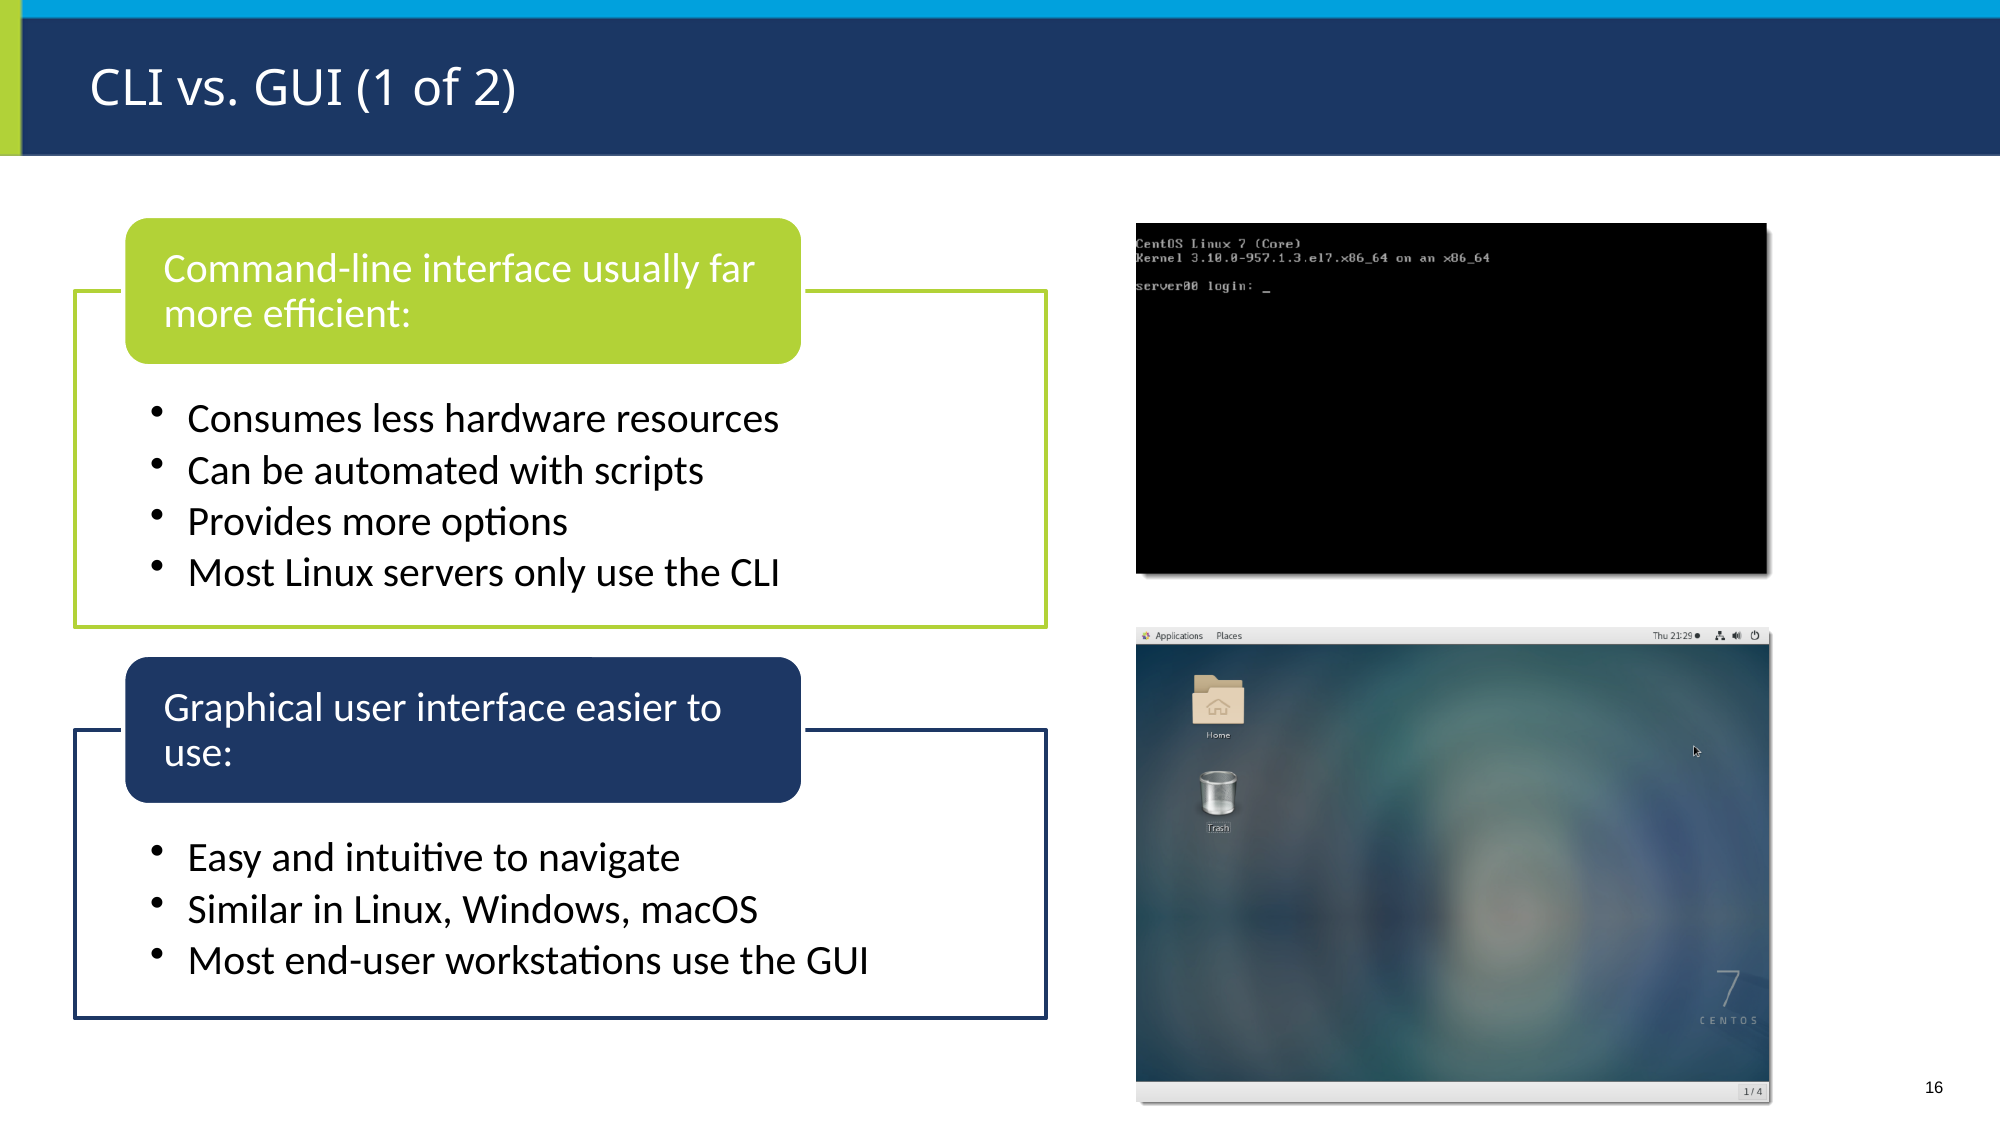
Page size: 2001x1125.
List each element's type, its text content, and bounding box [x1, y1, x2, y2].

picture [0, 0, 2000, 156]
title CLI vs. GUI (1 of 2) [74, 16, 1800, 155]
picture [1136, 627, 1777, 1109]
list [74, 213, 1047, 1022]
picture [1136, 222, 1777, 584]
slide_number 16 [1491, 1057, 1959, 1118]
